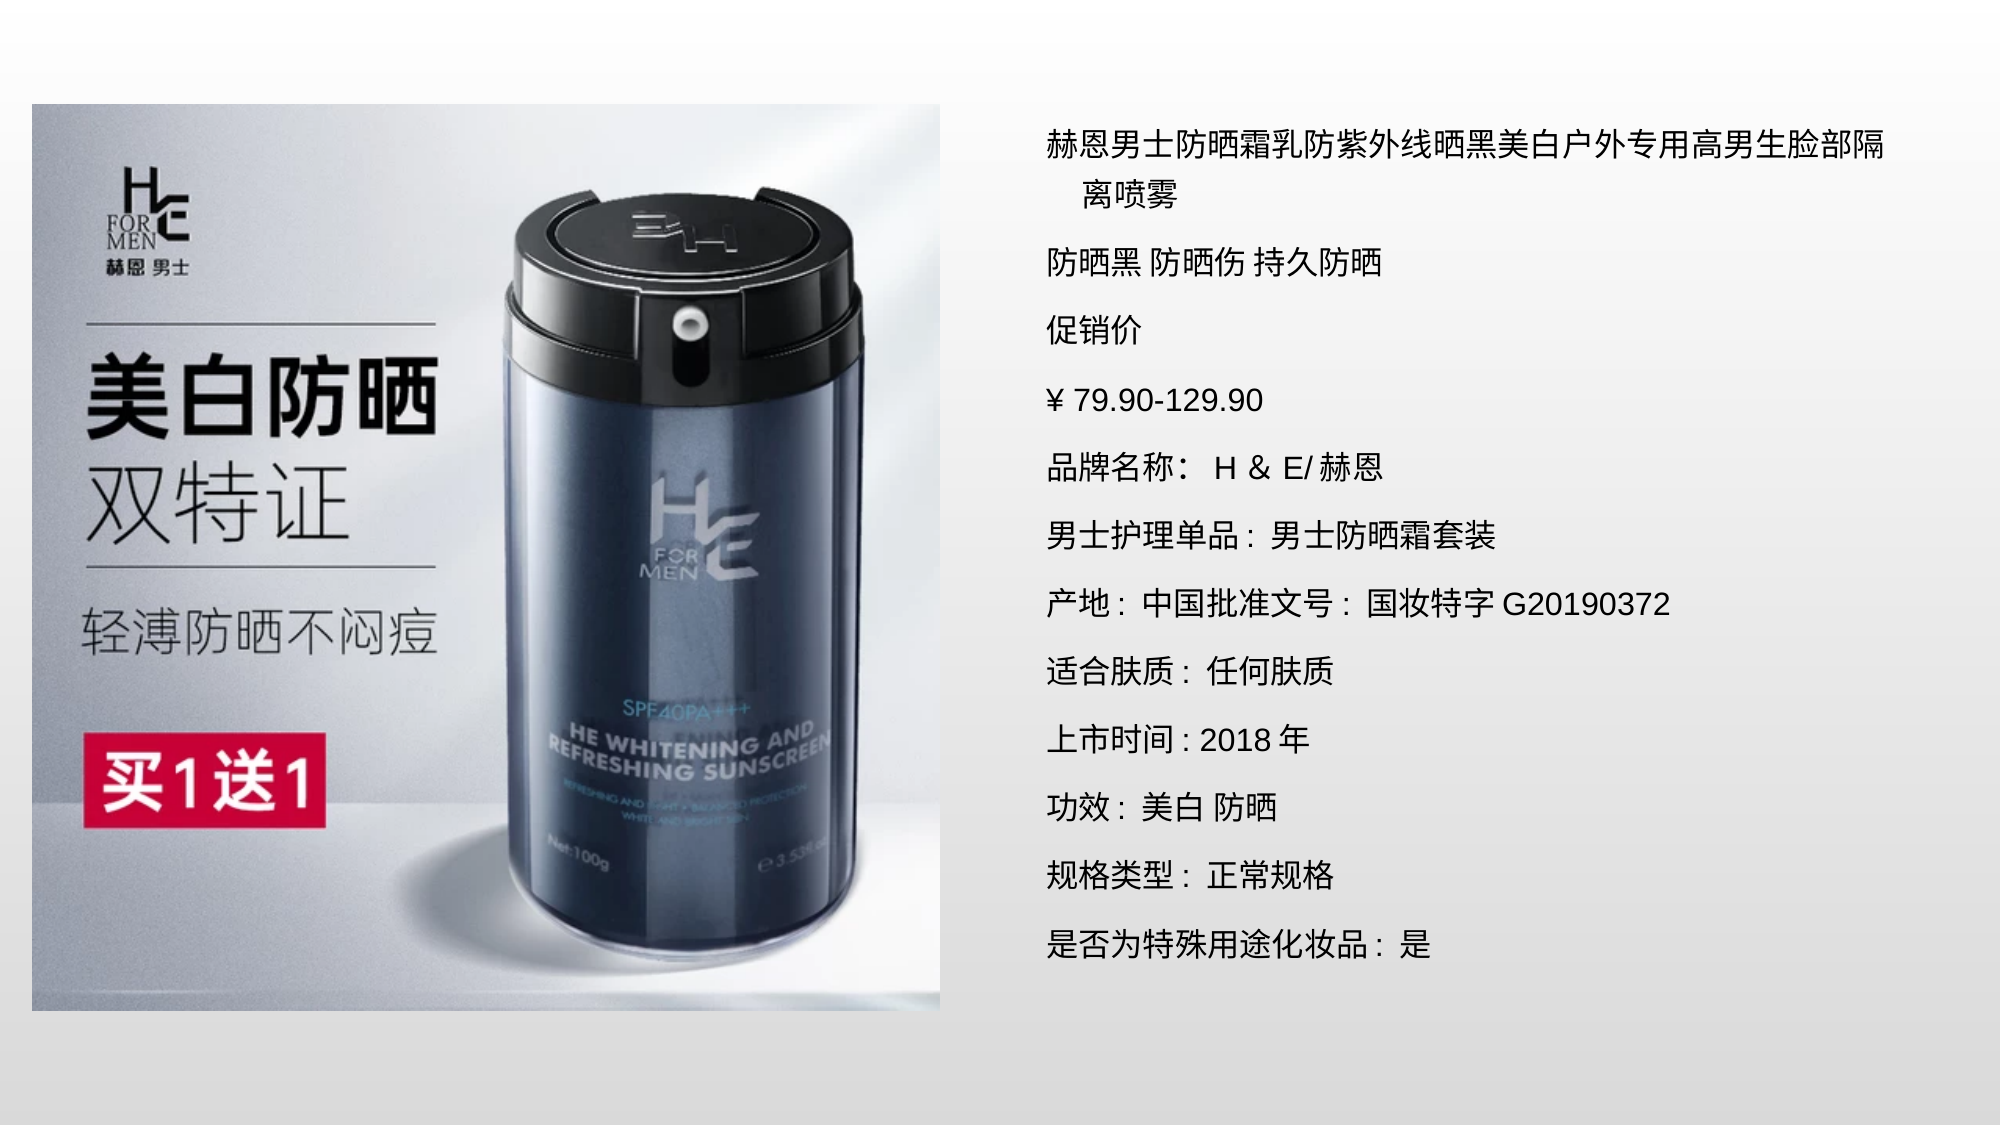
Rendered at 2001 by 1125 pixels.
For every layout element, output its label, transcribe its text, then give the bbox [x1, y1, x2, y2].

text_box 赫恩男士防晒霜乳防紫外线晒黑美白户外专用高男生脸部隔离喷雾 防晒黑 防晒伤 持久防晒 促销价 ¥ 79.90-129.90 品牌名称：H＆E/赫恩 男士护理单品: 男士防晒霜套装 产地: 中国批准文号: 国妆特字G20190372 适合肤质: 任何肤质 上市时间: 2018年 功效: 美白 防晒 规格类型: 正常规格 是否为特殊用途化妆品: 是 [1031, 104, 1904, 975]
picture [32, 104, 940, 1011]
